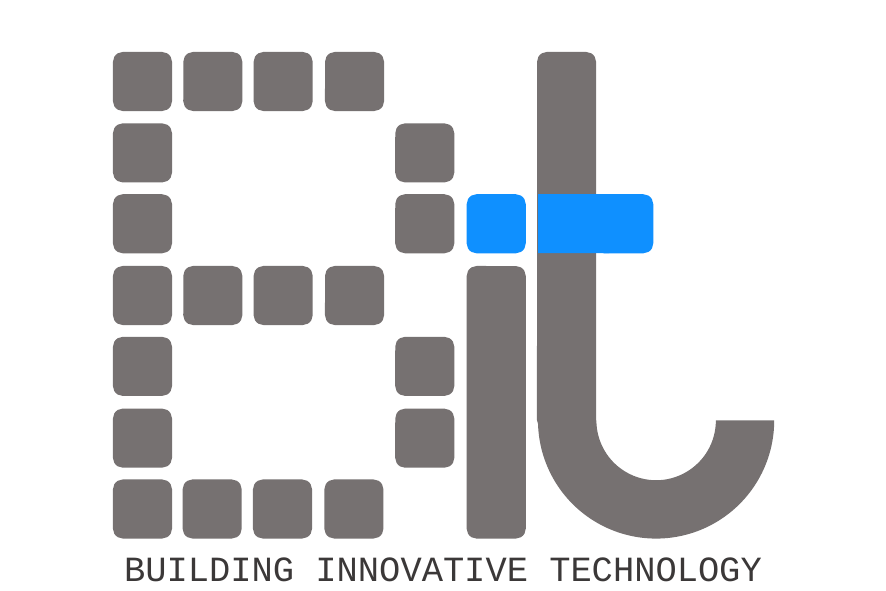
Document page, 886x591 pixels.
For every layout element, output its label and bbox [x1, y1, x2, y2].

text_box [104, 51, 782, 591]
